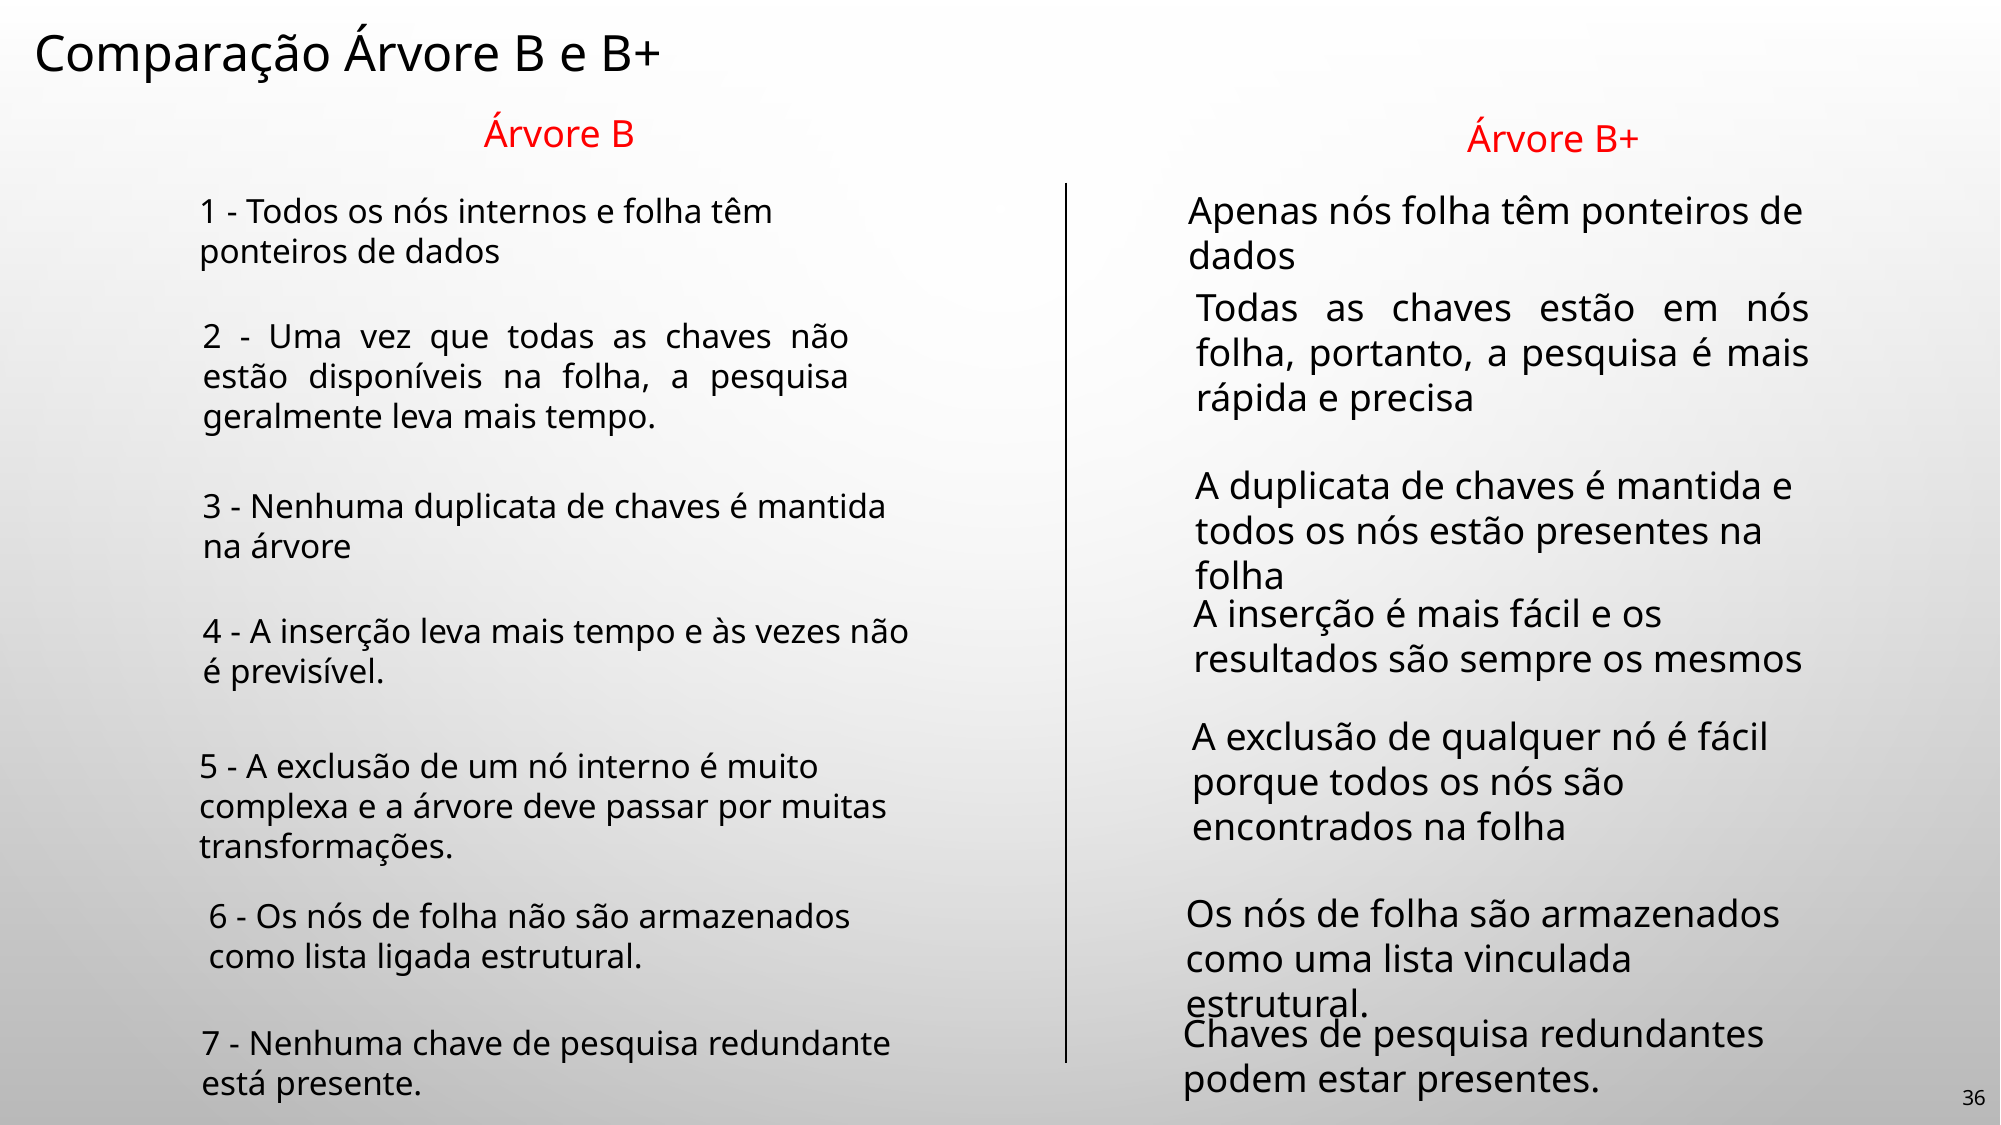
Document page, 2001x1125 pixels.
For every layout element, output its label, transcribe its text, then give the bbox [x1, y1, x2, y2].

text_box Árvore B [468, 102, 674, 163]
text_box A inserção é mais fácil e os resultados são sempre os mesmos [1178, 582, 1825, 688]
text_box Apenas nós folha têm ponteiros de dados [1173, 179, 1928, 285]
slide_number 36 [1875, 1069, 2000, 1125]
text_box 1 - Todos os nós internos e folha têm ponteiros de dados [184, 182, 936, 278]
text_box 6 - Os nós de folha não são armazenados como lista ligada estrutural. [193, 887, 949, 983]
text_box 5 - A exclusão de um nó interno é muito complexa e a árvore deve passar por muitas transformações. [184, 738, 939, 873]
text_box Árvore B+ [1452, 107, 1657, 168]
text_box 3 - Nenhuma duplicata de chaves é mantida na árvore [187, 478, 939, 573]
picture [0, 0, 2000, 1125]
text_box Chaves de pesquisa redundantes podem estar presentes. [1167, 1003, 1812, 1108]
text_box 2 - Uma vez que todas as chaves não estão disponíveis na folha, a pesquisa geralmente leva mais tempo. [187, 307, 865, 443]
text_box 7 - Nenhuma chave de pesquisa redundante está presente. [186, 1014, 936, 1110]
text_box Todas as chaves estão em nós folha, portanto, a pesquisa é mais rápida e precisa [1181, 276, 1825, 426]
text_box Comparação Árvore B e B+ [19, 14, 1019, 90]
text_box 4 - A inserção leva mais tempo e às vezes não é previsível. [187, 603, 939, 698]
text_box Os nós de folha são armazenados como uma lista vinculada estrutural. [1170, 882, 1815, 1033]
text_box A duplicata de chaves é mantida e todos os nós estão presentes na folha [1180, 454, 1825, 582]
text_box A exclusão de qualquer nó é fácil porque todos os nós são encontrados na folha [1177, 705, 1822, 856]
